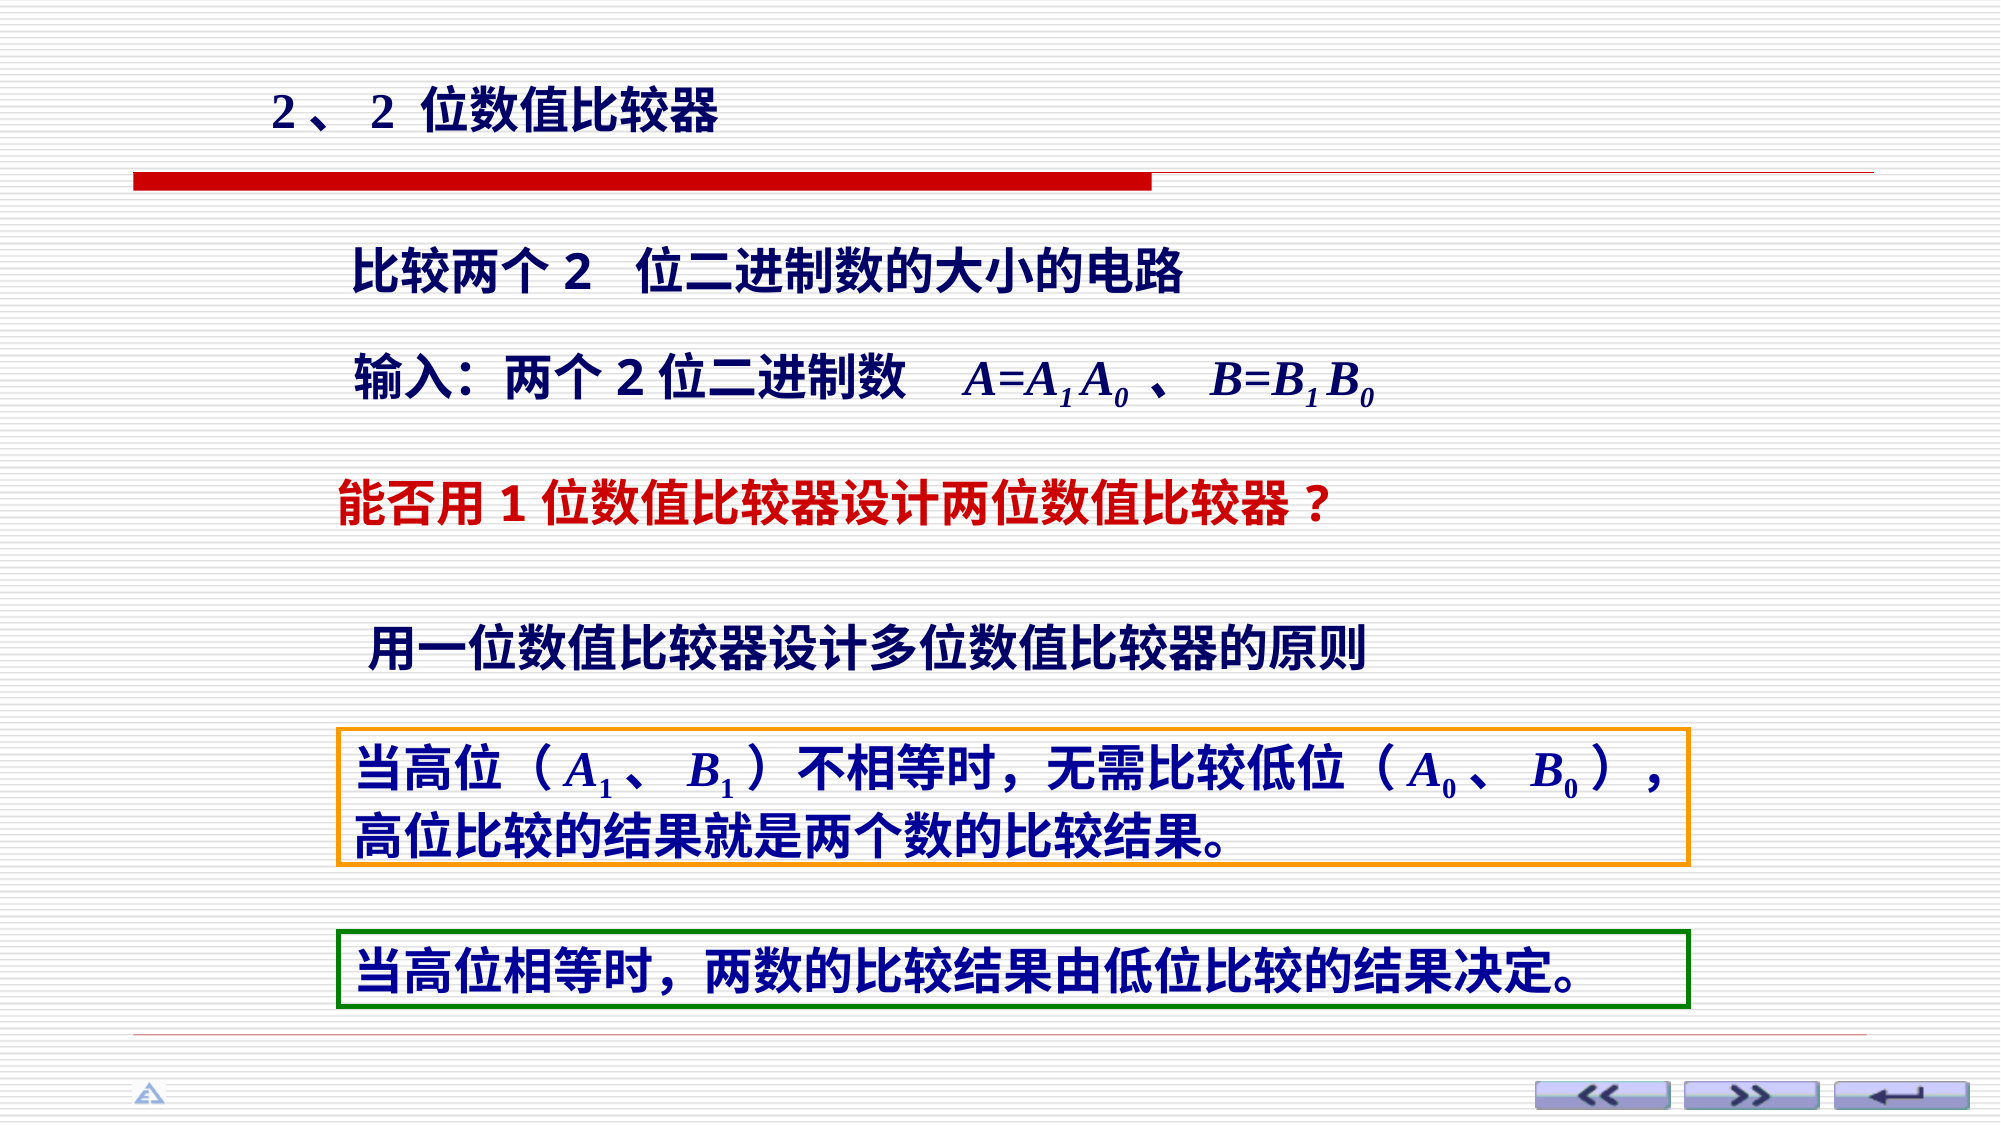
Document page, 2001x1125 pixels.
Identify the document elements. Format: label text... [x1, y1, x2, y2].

text_box 用一位数值比较器设计多位数值比较器的原则 [353, 609, 1383, 685]
text_box 能否用1位数值比较器设计两位数值比较器? [321, 463, 1377, 539]
picture [0, 0, 2001, 1125]
text_box 当高位（A1、B1）不相等时，无需比较低位（A0、B0），高位比较的结果就是两个数的比较结果。 [338, 729, 1689, 865]
text_box 输入：两个2位二进制数 A=A1 A0 、B=B1 B0 [338, 337, 1550, 421]
text_box 当高位相等时，两数的比较结果由低位比较的结果决定。 [338, 931, 1689, 1007]
text_box 2、2 位数值比较器 [256, 70, 735, 146]
text_box 比较两个2 位二进制数的大小的电路 [335, 231, 1200, 307]
